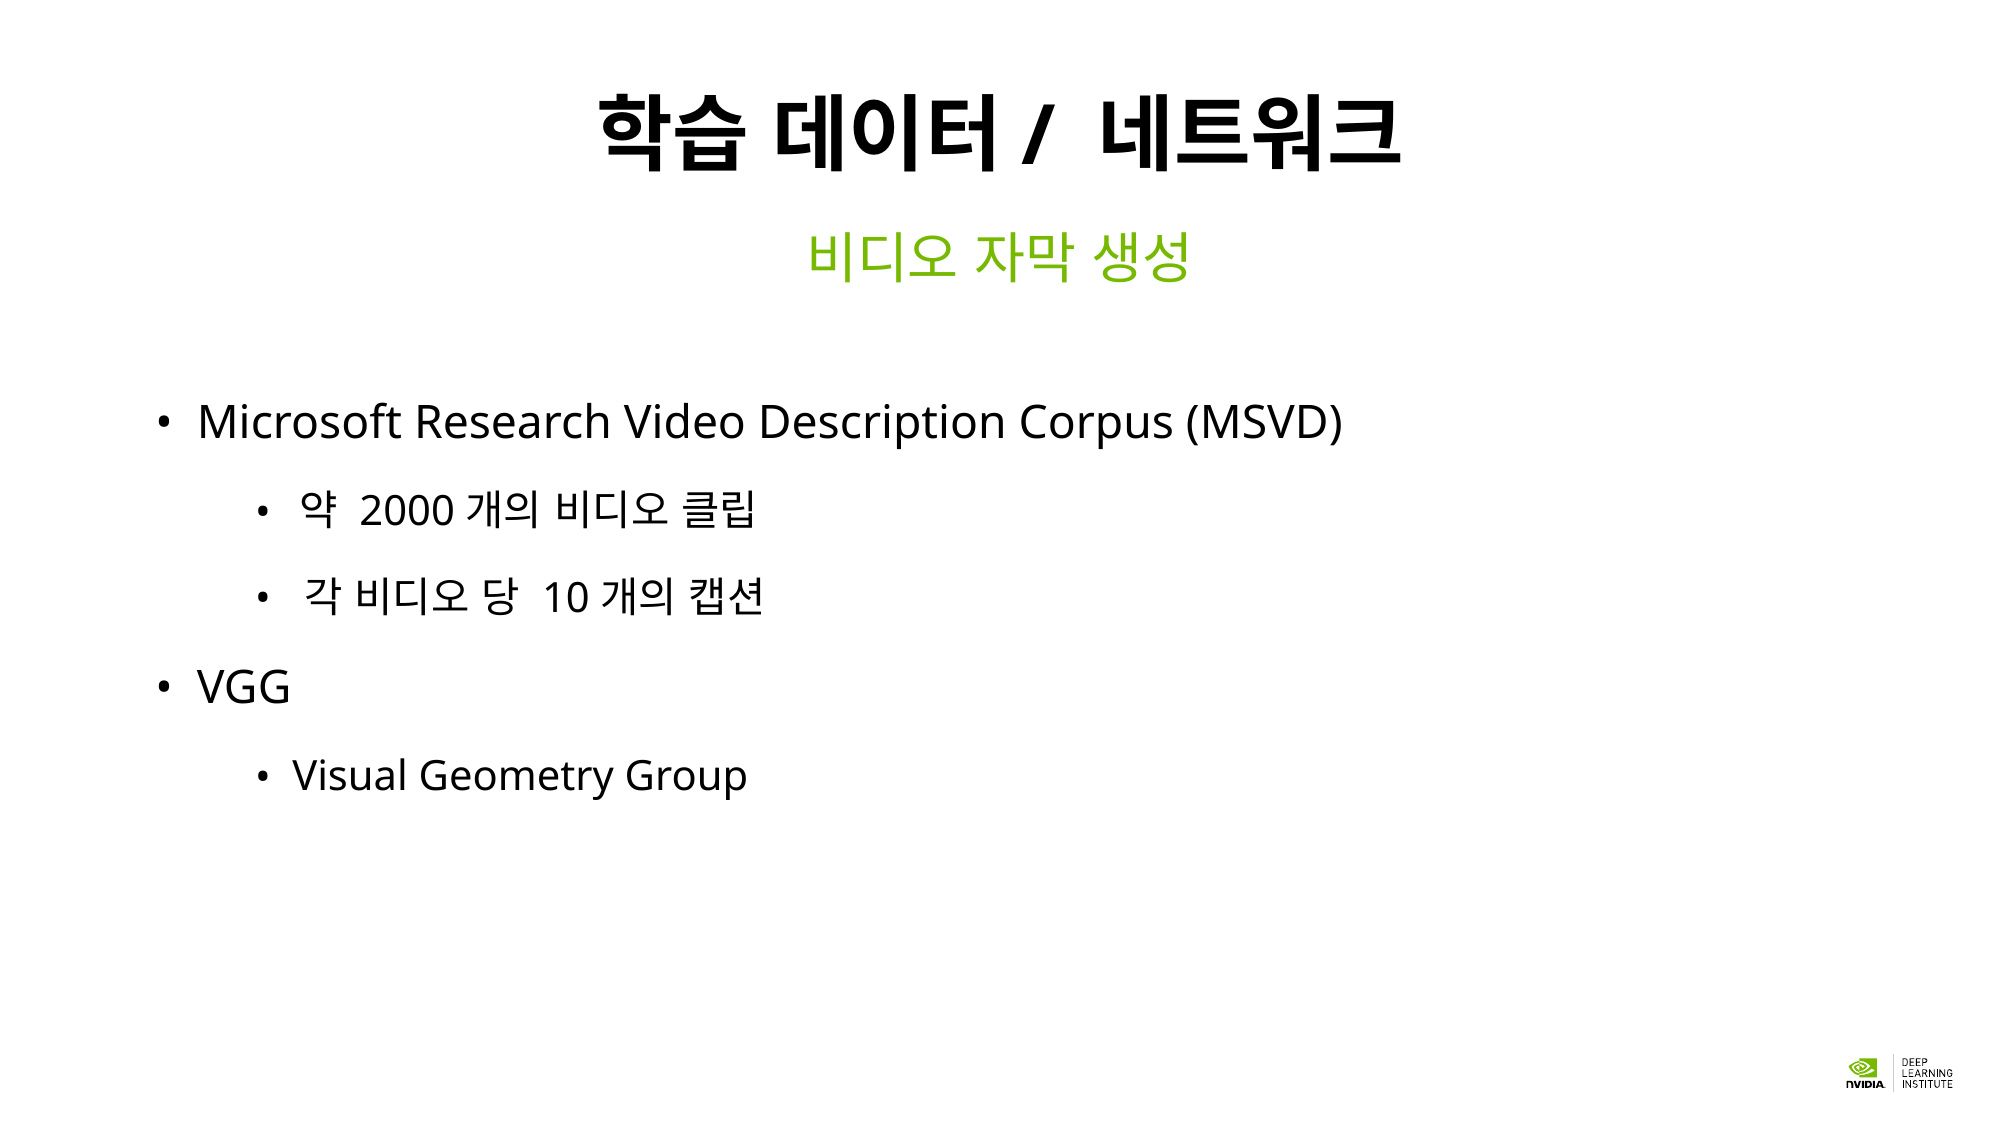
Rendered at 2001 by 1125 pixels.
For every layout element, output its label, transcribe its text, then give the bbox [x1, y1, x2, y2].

title 학습 데이터/ 네트워크 [90, 89, 1910, 198]
list Microsoft Research Video Description Corpus (MSVD) 약 2000개의 비디오 클립 각 비디오 당 10개의 캡션 VGG Visual Geometry Group [93, 383, 1908, 1062]
list 비디오 자막 생성 [90, 215, 1910, 312]
